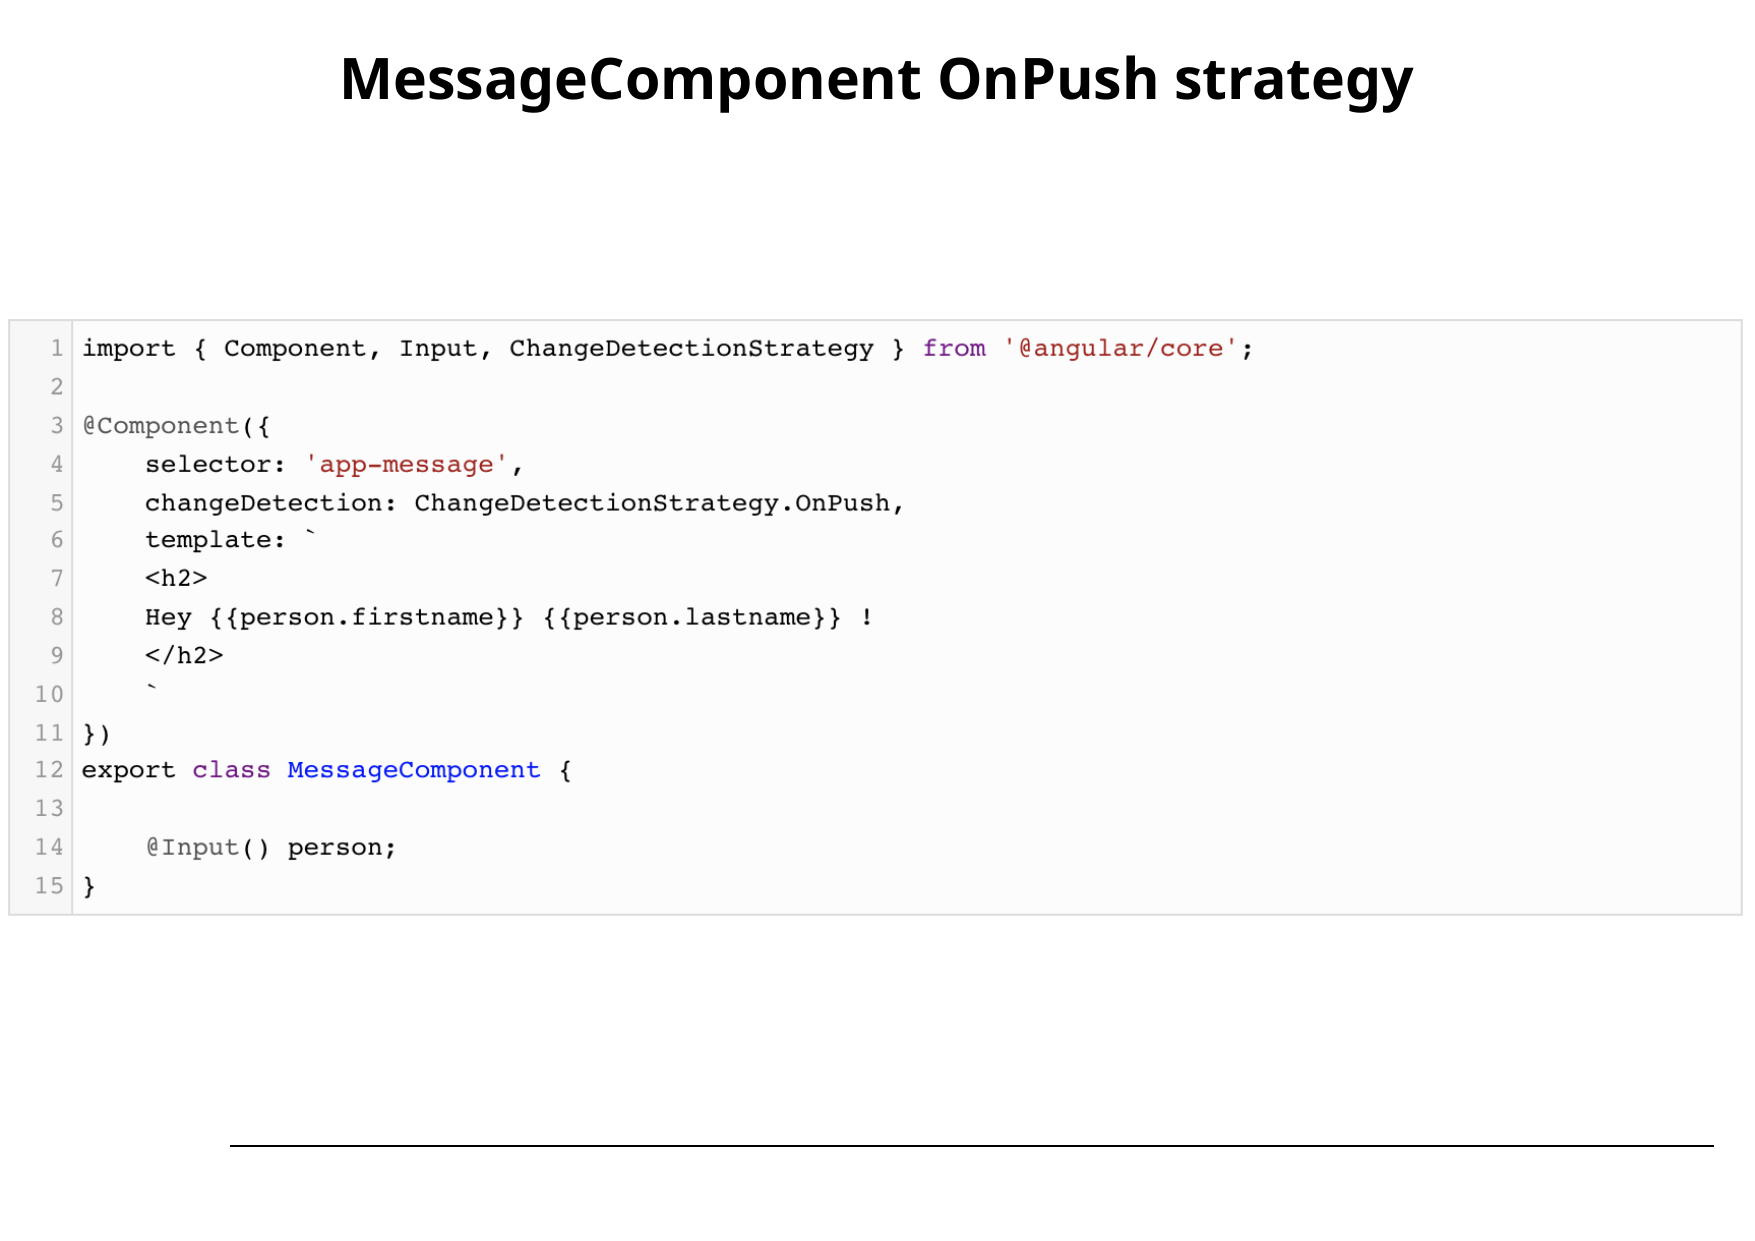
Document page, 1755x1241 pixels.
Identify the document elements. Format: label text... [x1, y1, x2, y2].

title MessageComponent OnPush strategy [133, 42, 1621, 112]
picture [0, 313, 1755, 928]
